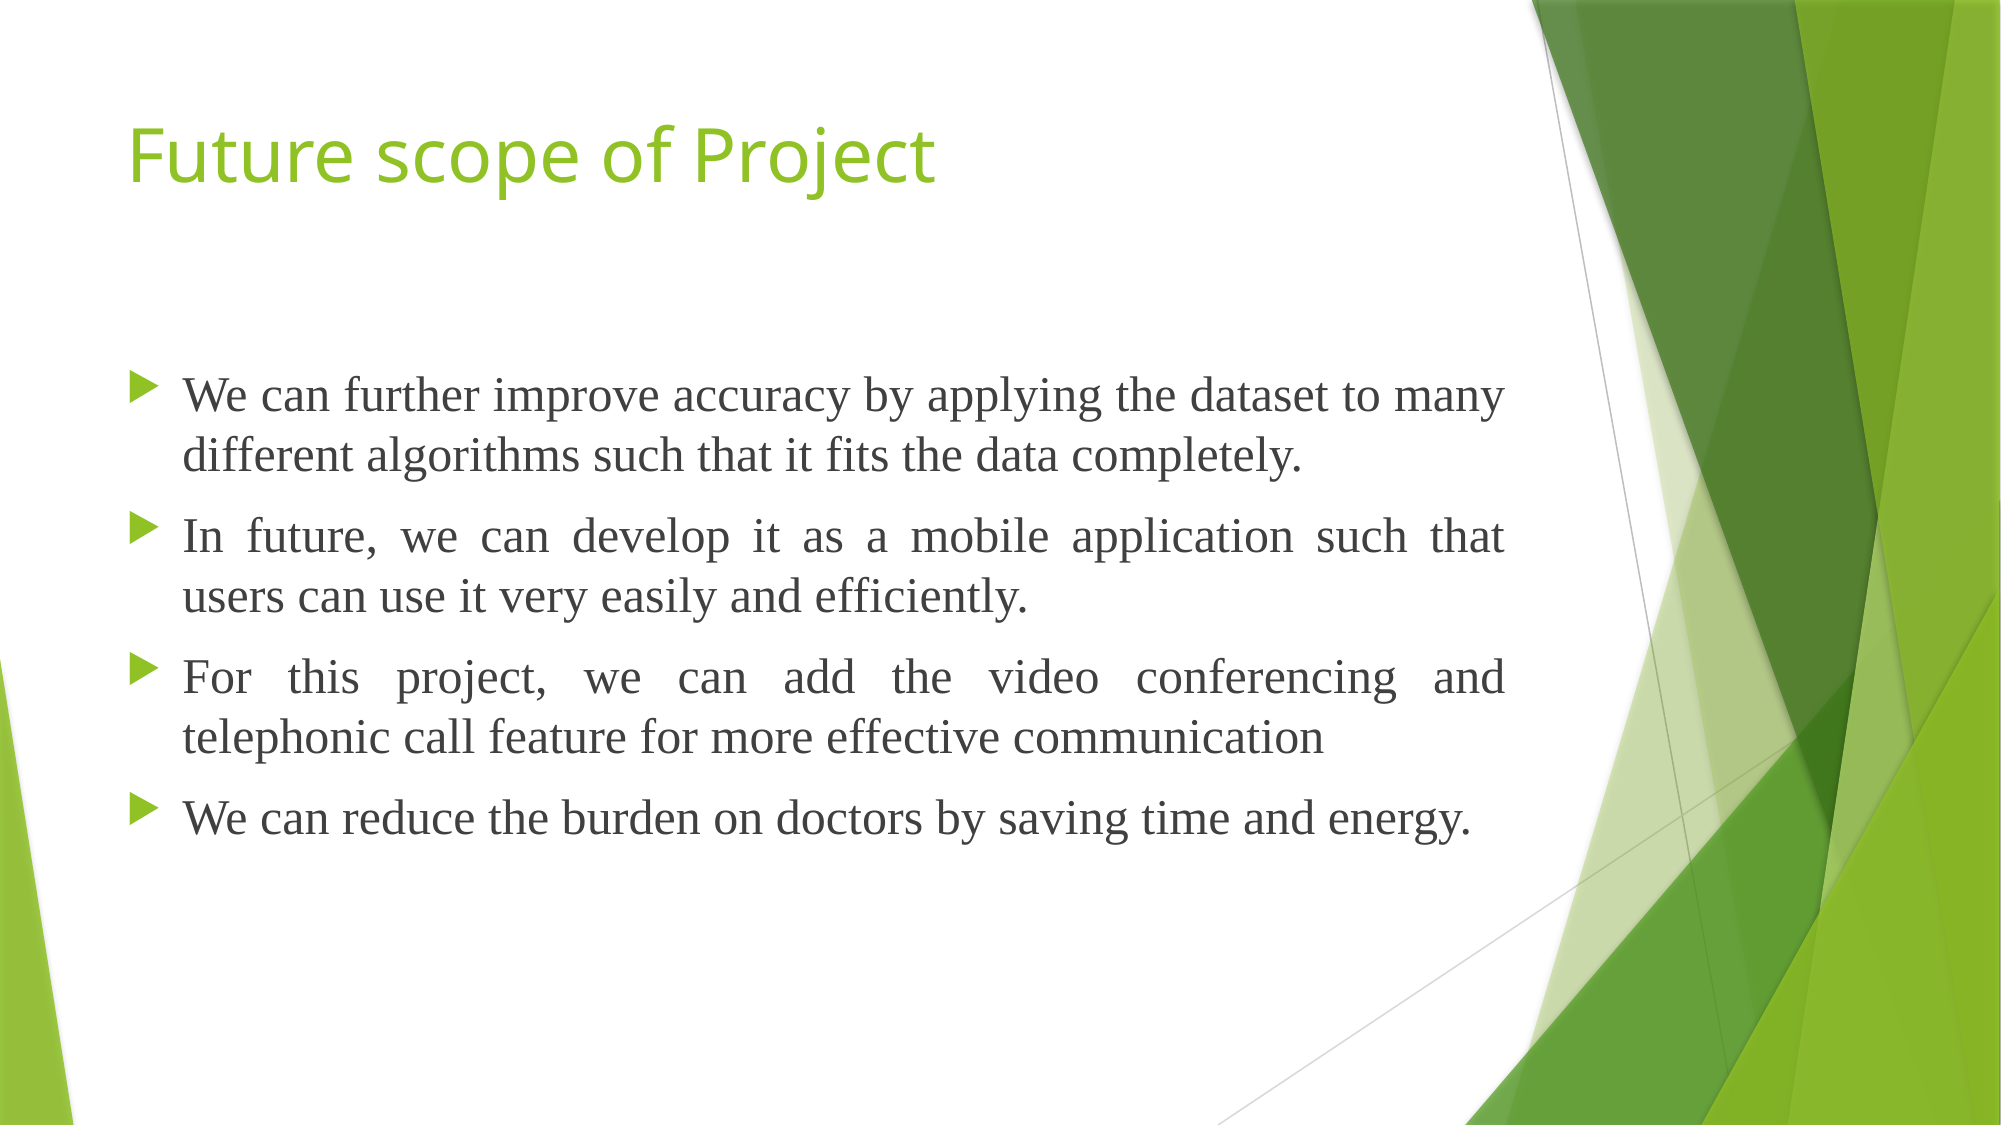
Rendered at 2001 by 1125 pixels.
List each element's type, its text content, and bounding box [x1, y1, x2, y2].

list We can further improve accuracy by applying the dataset to many different algorithms such that it fits the data completely. In future, we can develop it as a mobile application such that users can use it very easily and efficiently. For this project, we can add the video conferencing and telephonic call feature for more effective communication We can reduce the burden on doctors by saving time and energy. [111, 354, 1522, 794]
title Future scope of Project [111, 99, 1522, 317]
